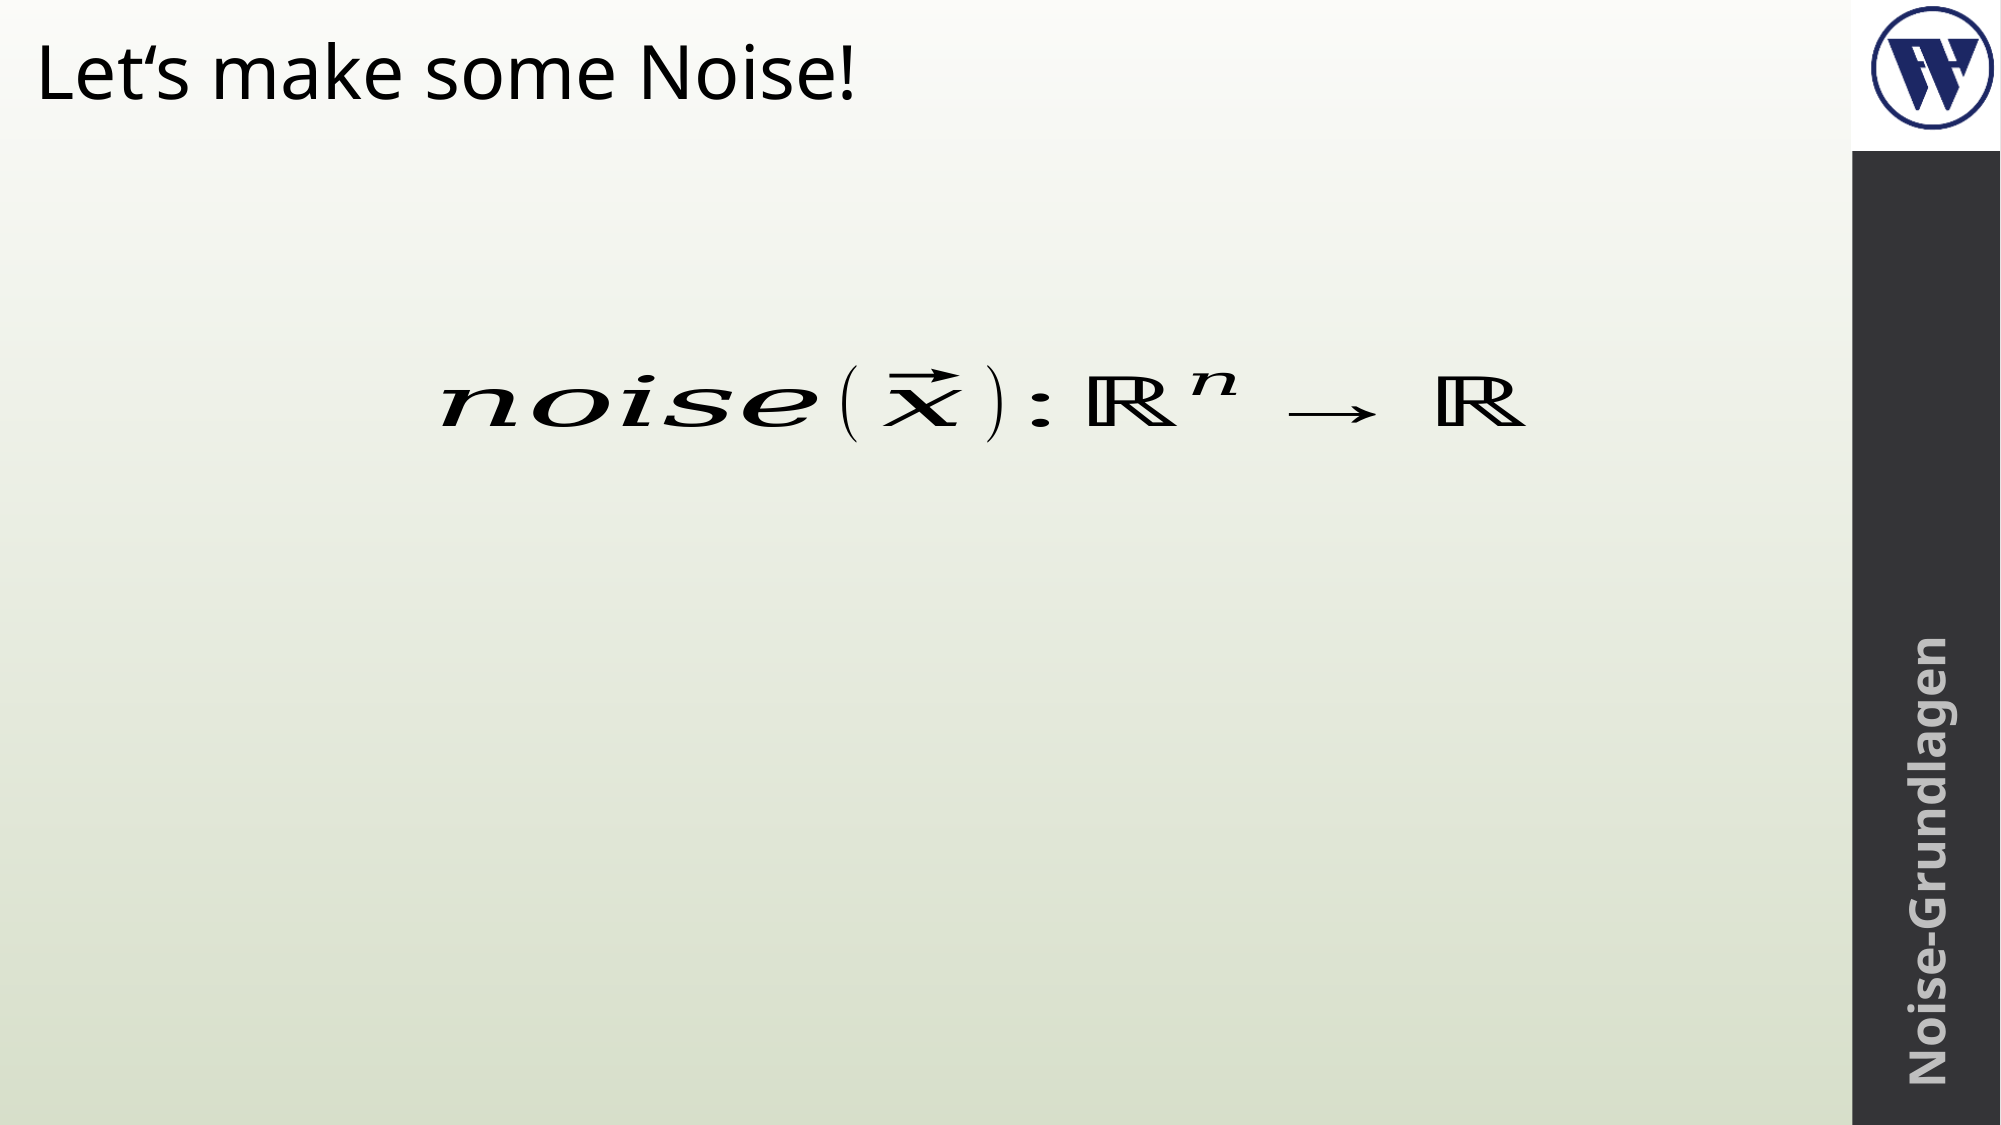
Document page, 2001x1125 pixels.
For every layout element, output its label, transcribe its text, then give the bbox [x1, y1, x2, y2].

picture [1851, 0, 2000, 151]
text_box Noise-Grundlagen [1888, 160, 1963, 1104]
text_box Let‘s make some Noise! [35, 24, 947, 115]
